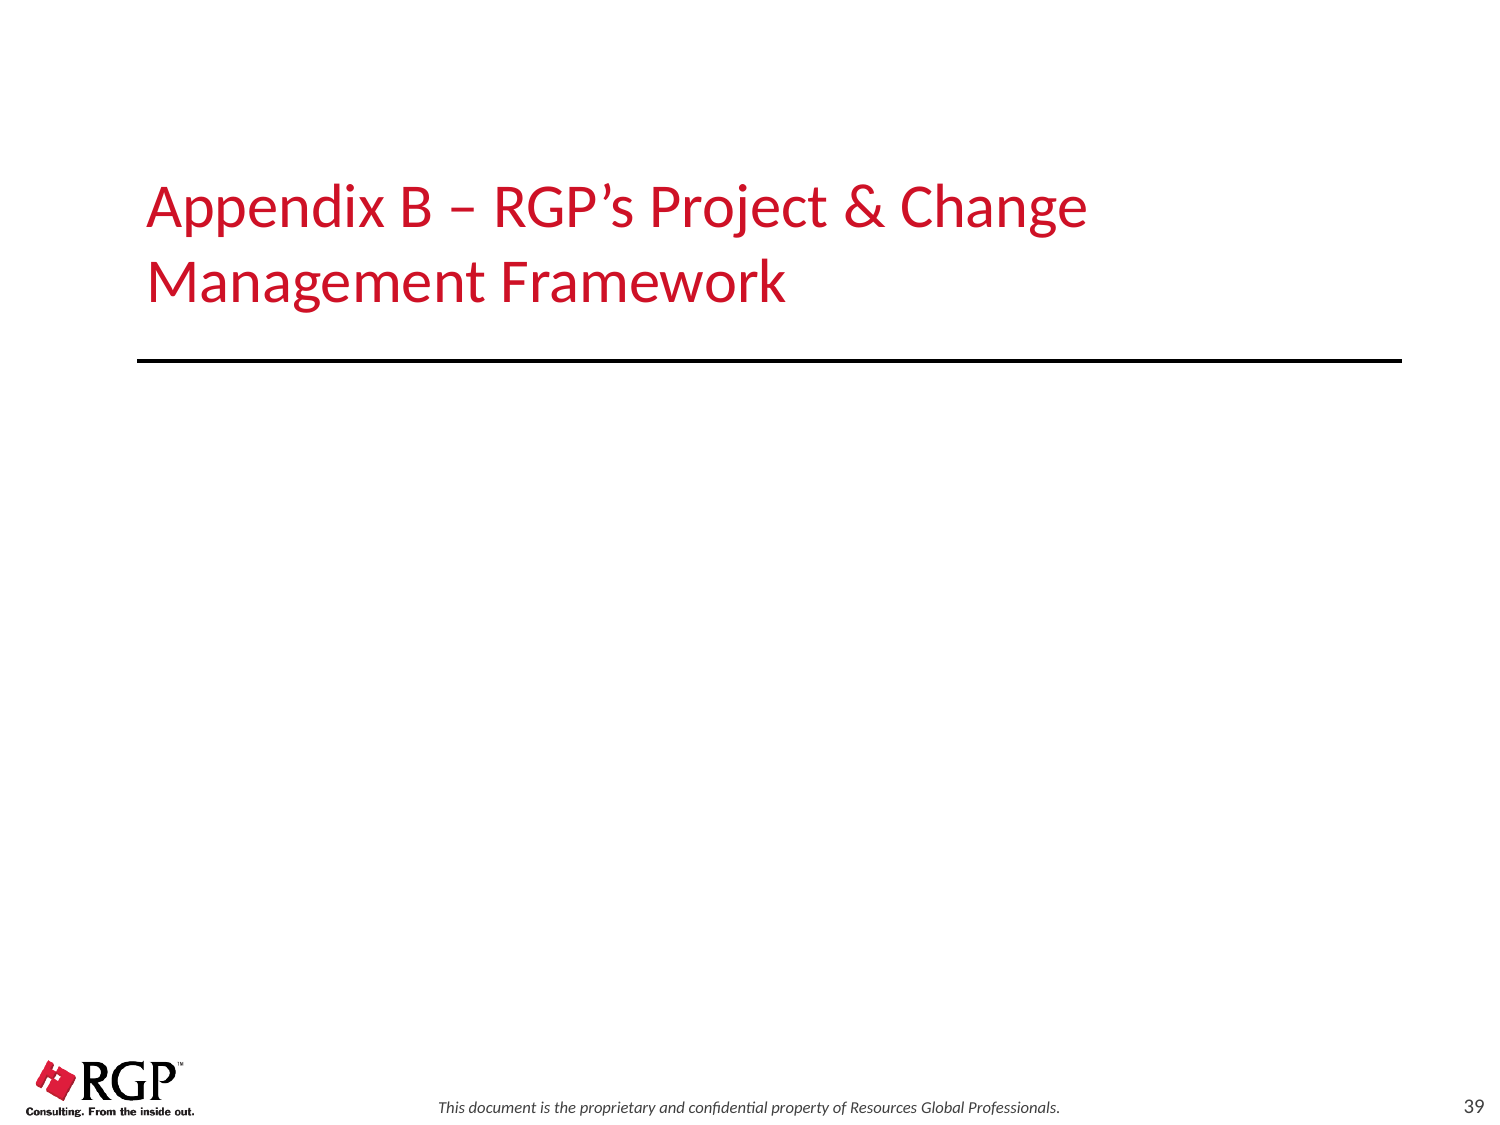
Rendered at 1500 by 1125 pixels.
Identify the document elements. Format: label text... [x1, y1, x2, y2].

title Appendix B – RGP’s Project & Change Management Framework [131, 81, 1407, 323]
picture [26, 1060, 194, 1117]
